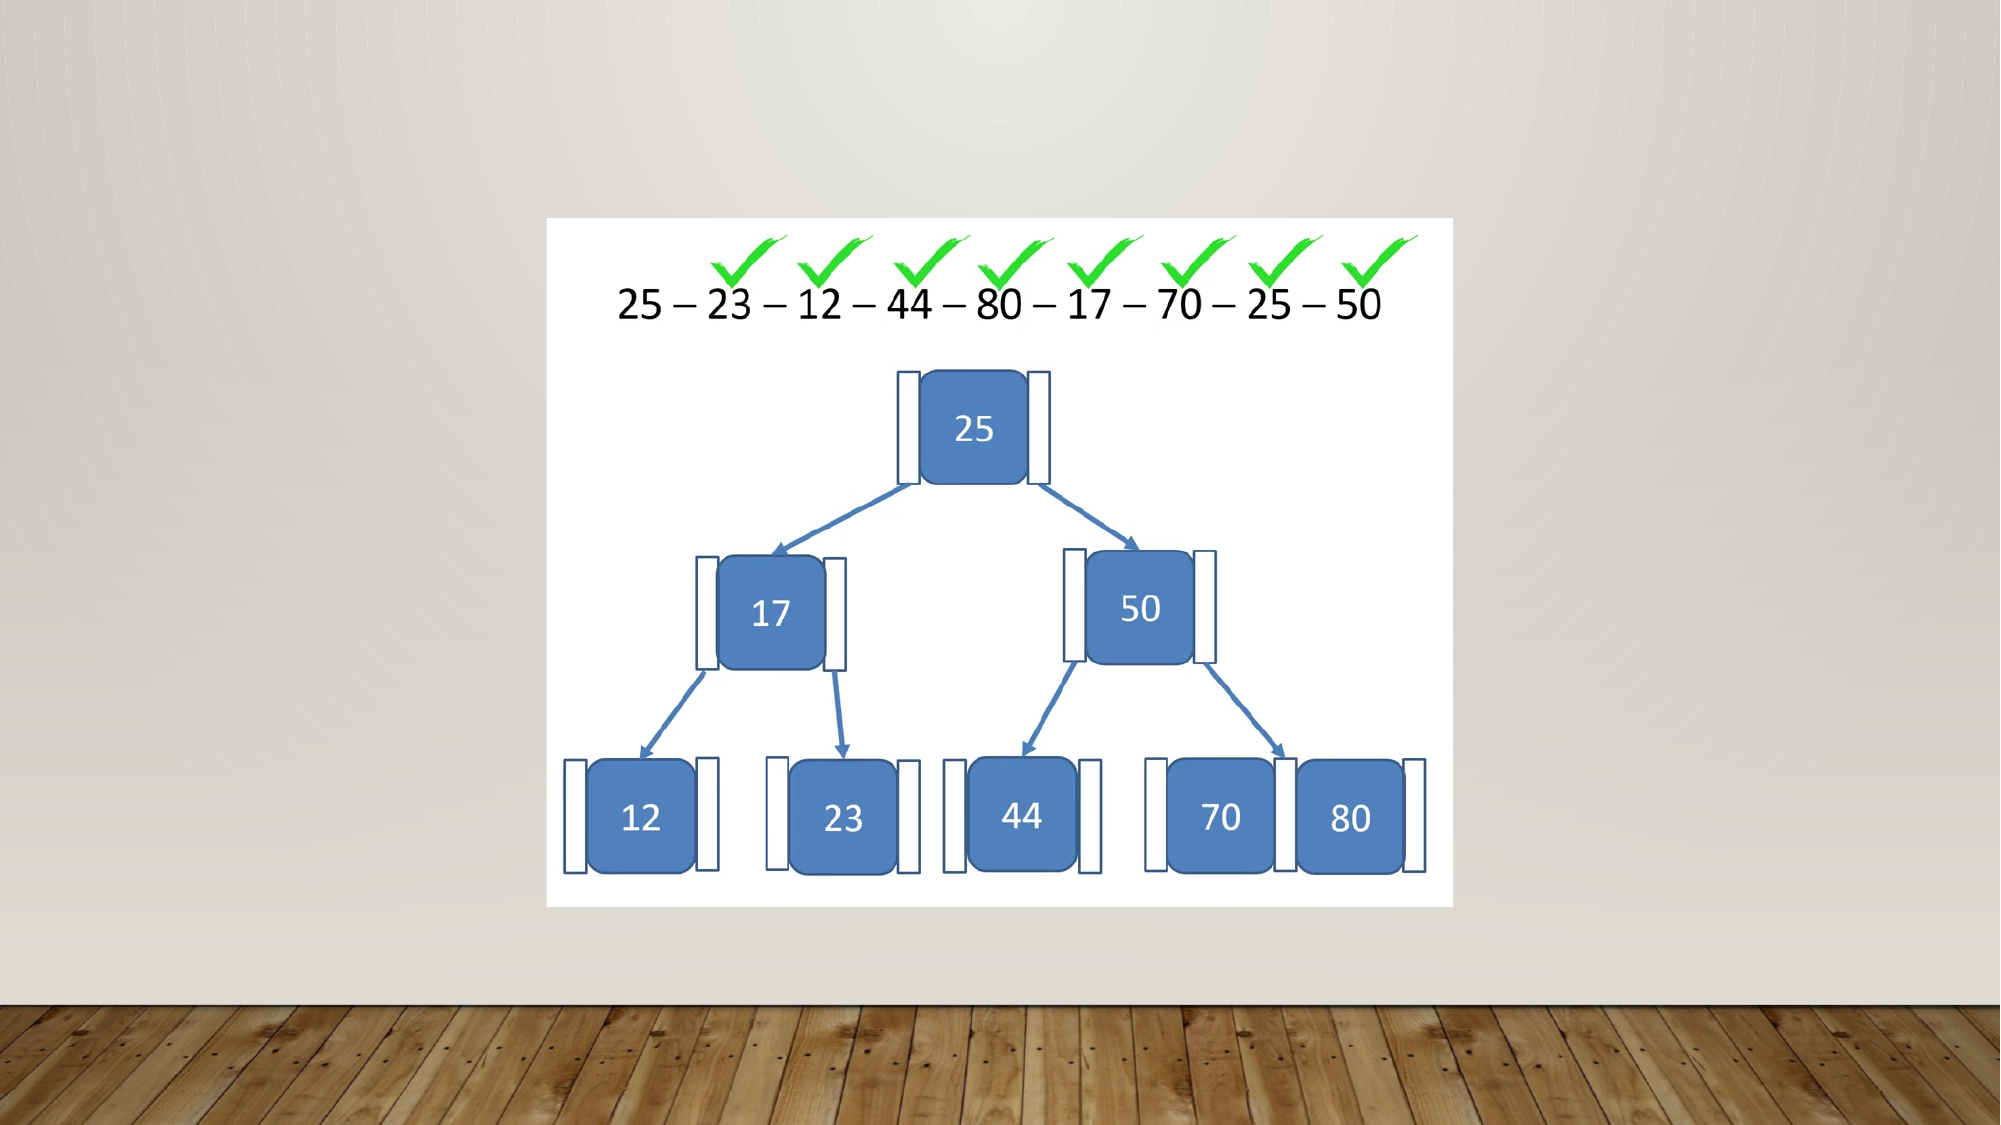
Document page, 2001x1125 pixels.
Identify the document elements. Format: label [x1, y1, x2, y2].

picture [0, 1005, 2000, 1125]
picture [546, 218, 1454, 907]
